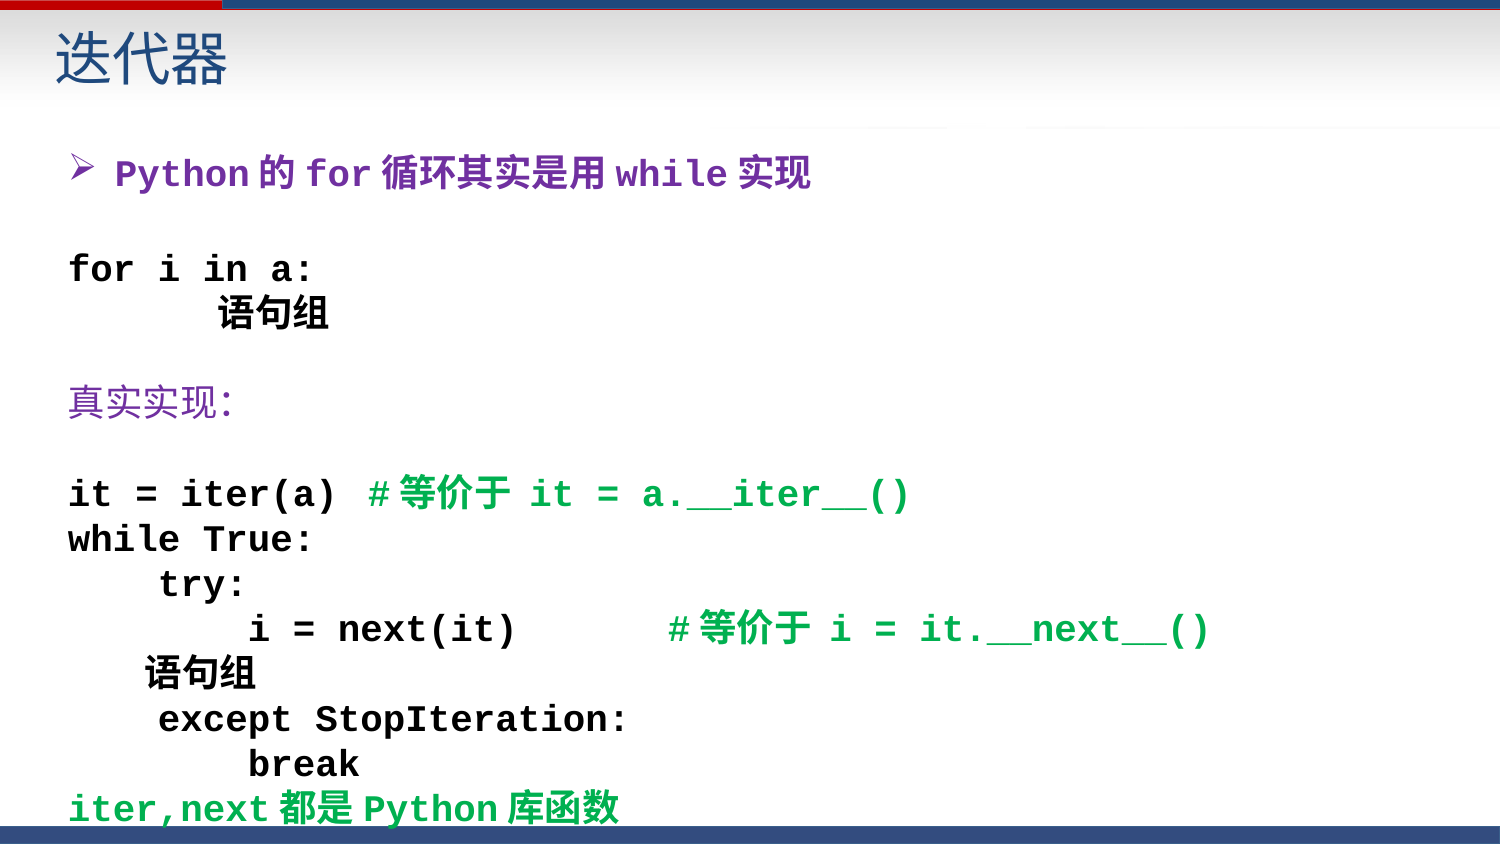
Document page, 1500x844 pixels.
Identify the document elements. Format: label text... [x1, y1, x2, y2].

text_box Python的for循环其实是用while实现 for i in a: 语句组 真实实现： it = iter(a) #等价于 it = a.__iter__() while True: try: i = next(it) #等价于 i = it.__next__() 语句组 except StopIteration: break iter,next都是Python库函数 [53, 141, 1459, 844]
picture [0, 10, 1500, 129]
text_box 迭代器 [39, 15, 1445, 100]
